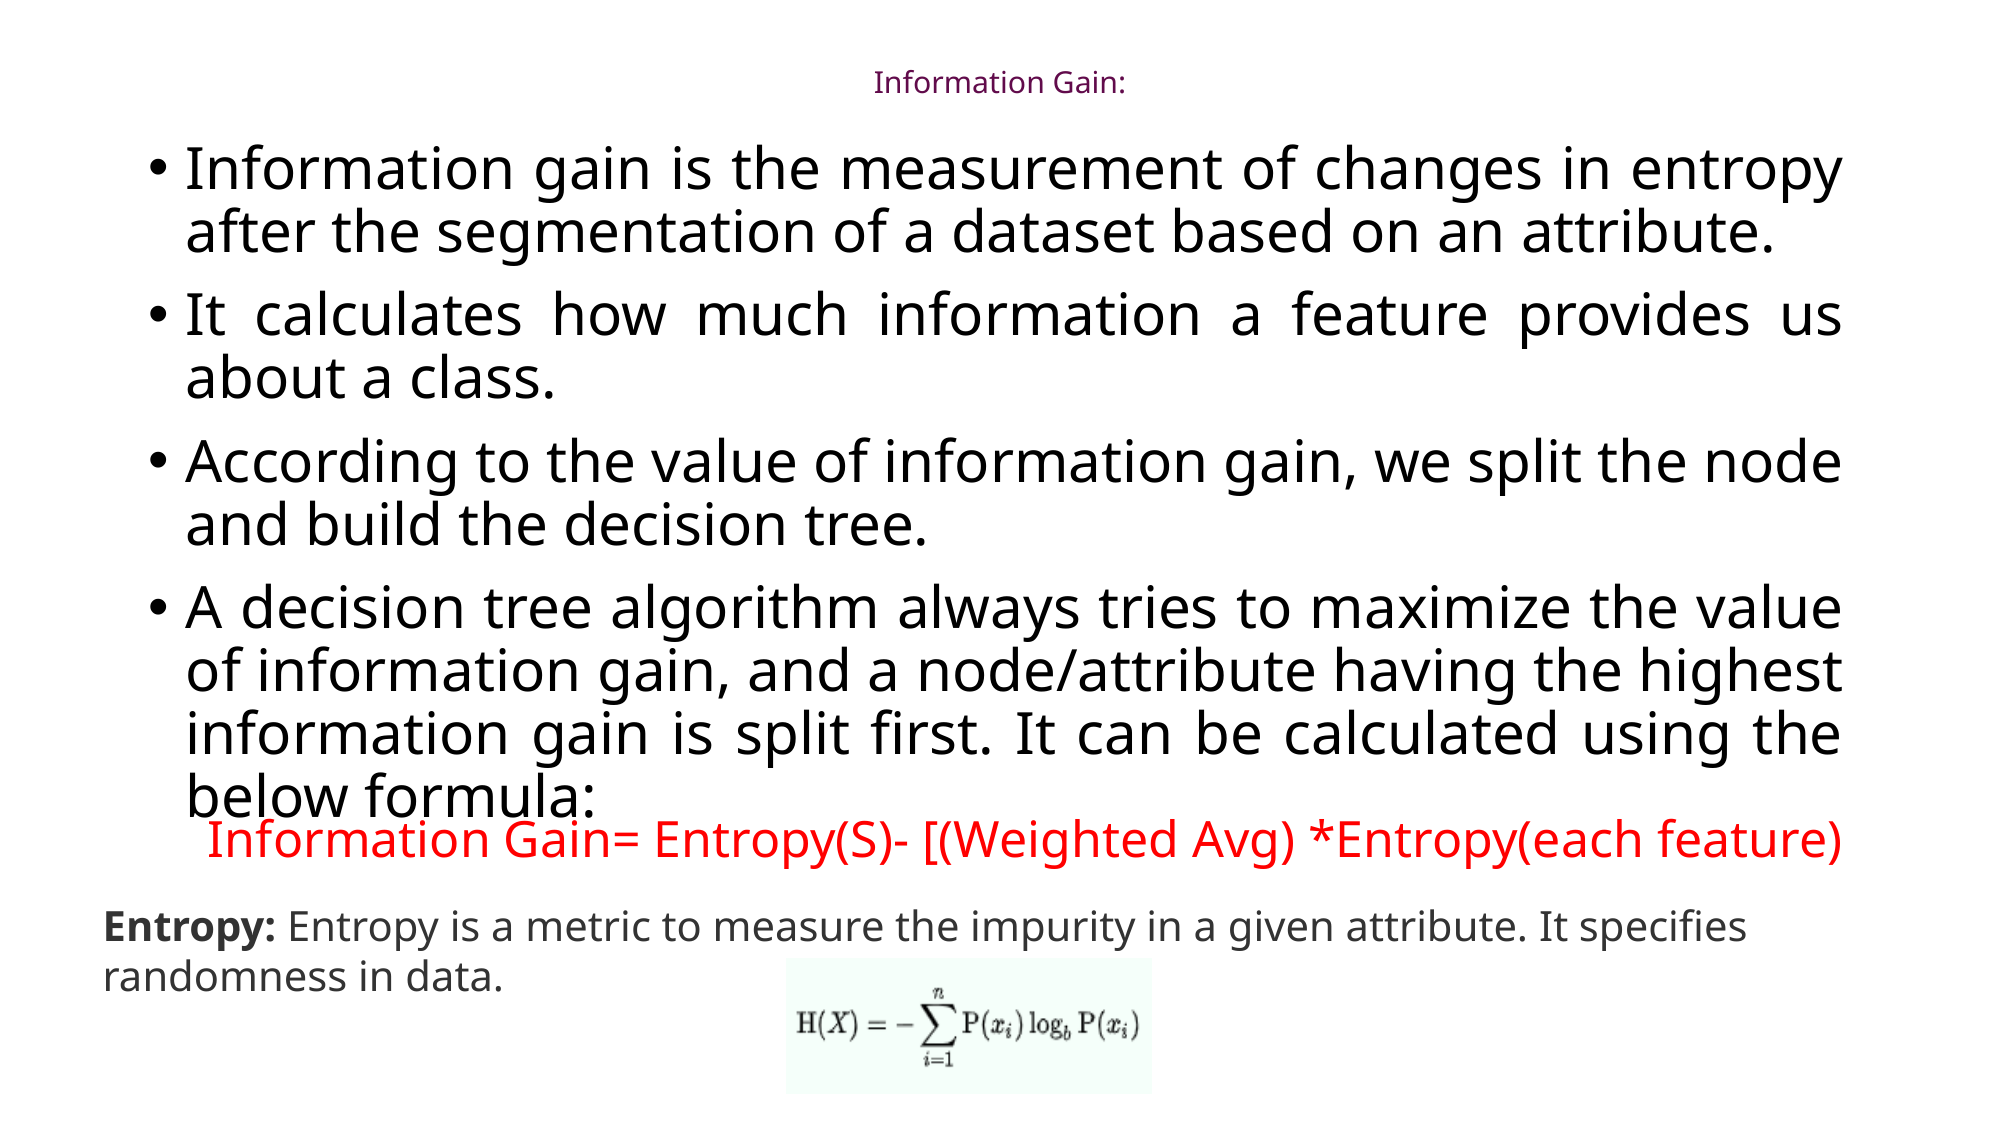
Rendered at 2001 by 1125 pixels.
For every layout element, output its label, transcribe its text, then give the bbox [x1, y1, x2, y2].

title Information Gain: [137, 59, 1863, 109]
list Information gain is the measurement of changes in entropy after the segmentation of a dataset based on an attribute. It calculates how much information a feature provides us about a class. According to the value of information gain, we split the node and build the decision tree. A decision tree algorithm always tries to maximize the value of information gain, and a node/attribute having the highest information gain is split first. It can be calculated using the below formula: [133, 131, 1859, 846]
picture [786, 958, 1152, 1094]
text_box Information Gain= Entropy(S)- [(Weighted Avg) *Entropy(each feature) [188, 800, 1863, 892]
text_box Entropy: Entropy is a metric to measure the impurity in a given attribute. It specifies randomness in data. [87, 892, 1913, 1008]
